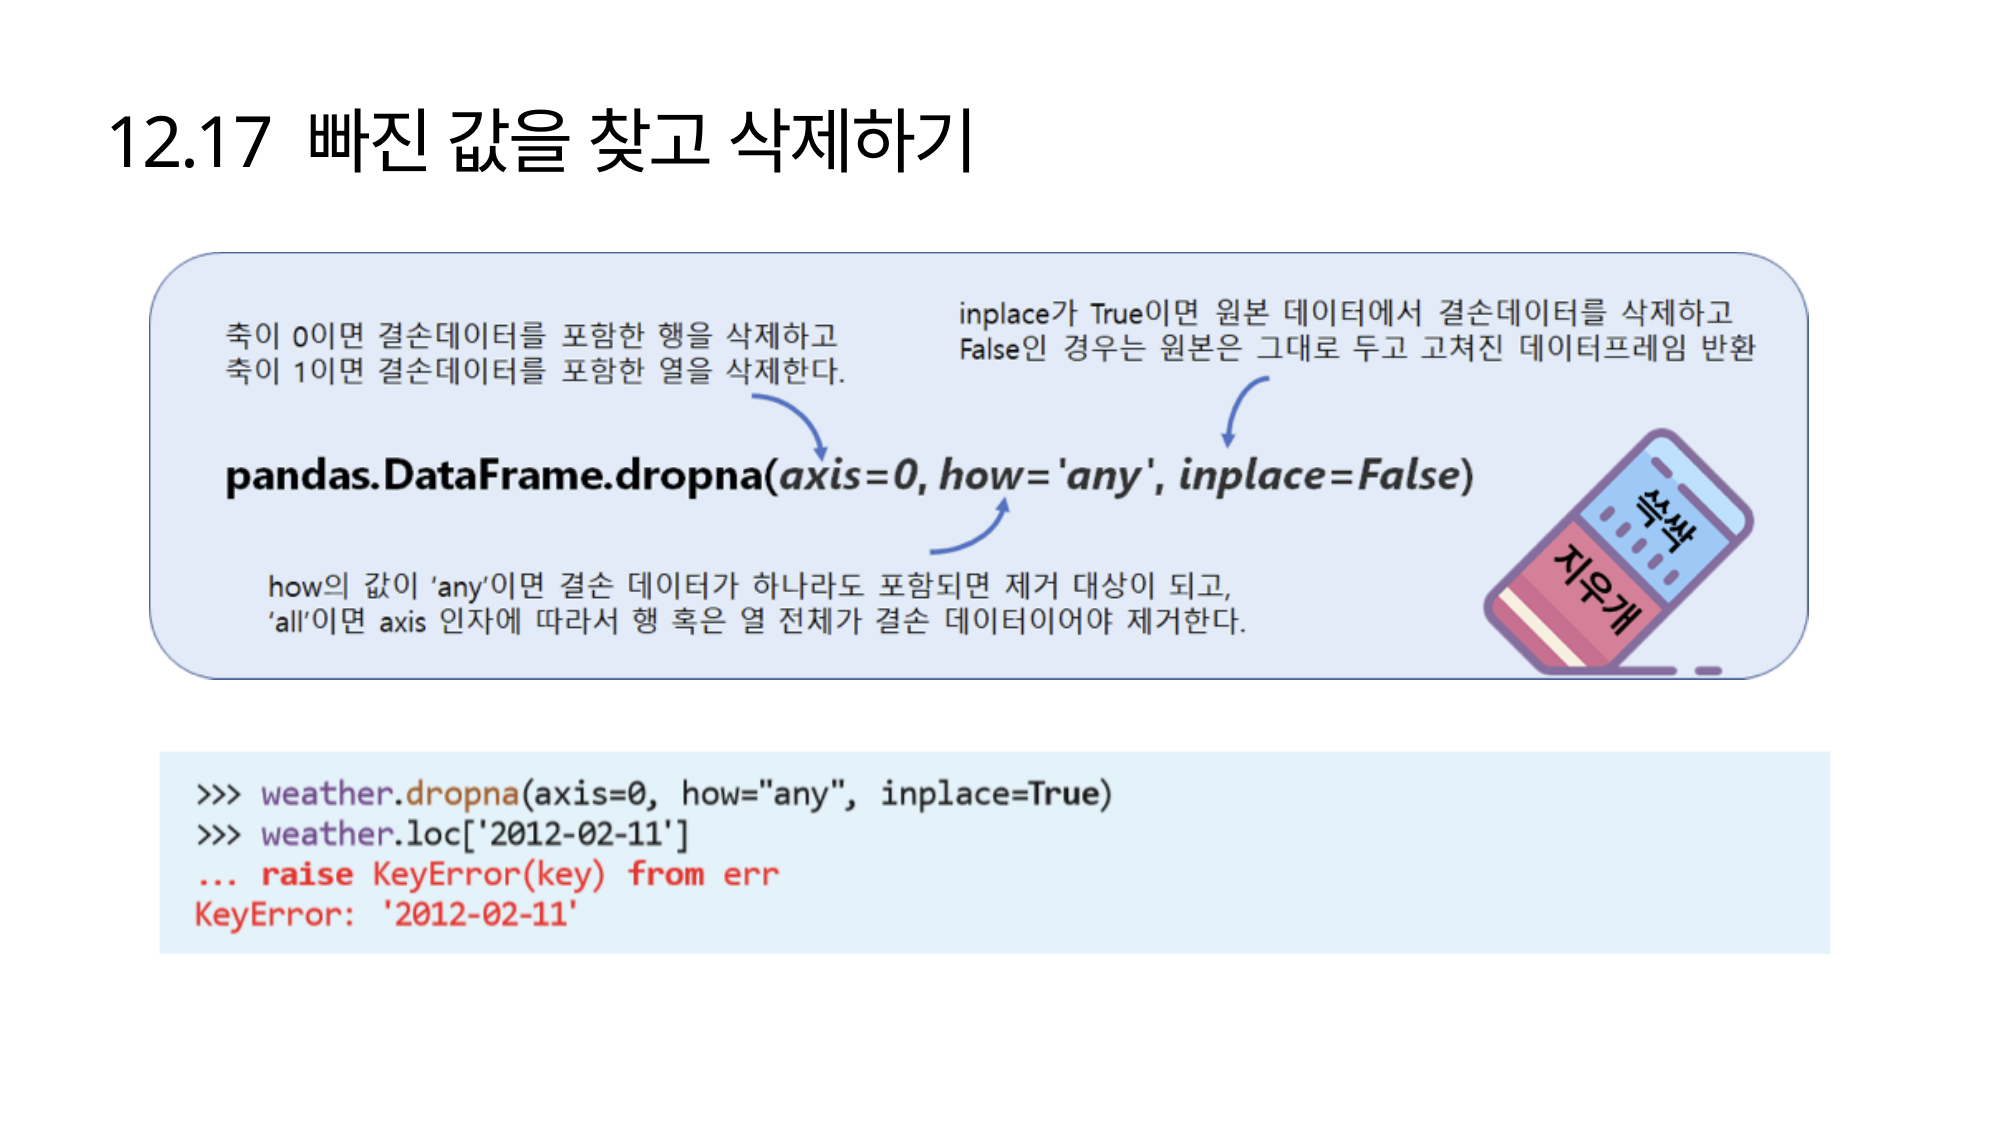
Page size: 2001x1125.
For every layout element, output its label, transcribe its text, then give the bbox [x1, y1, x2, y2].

picture [149, 252, 1809, 680]
title 12.17 빠진 값을 찾고 삭제하기 [90, 35, 1905, 253]
picture [149, 748, 1849, 966]
